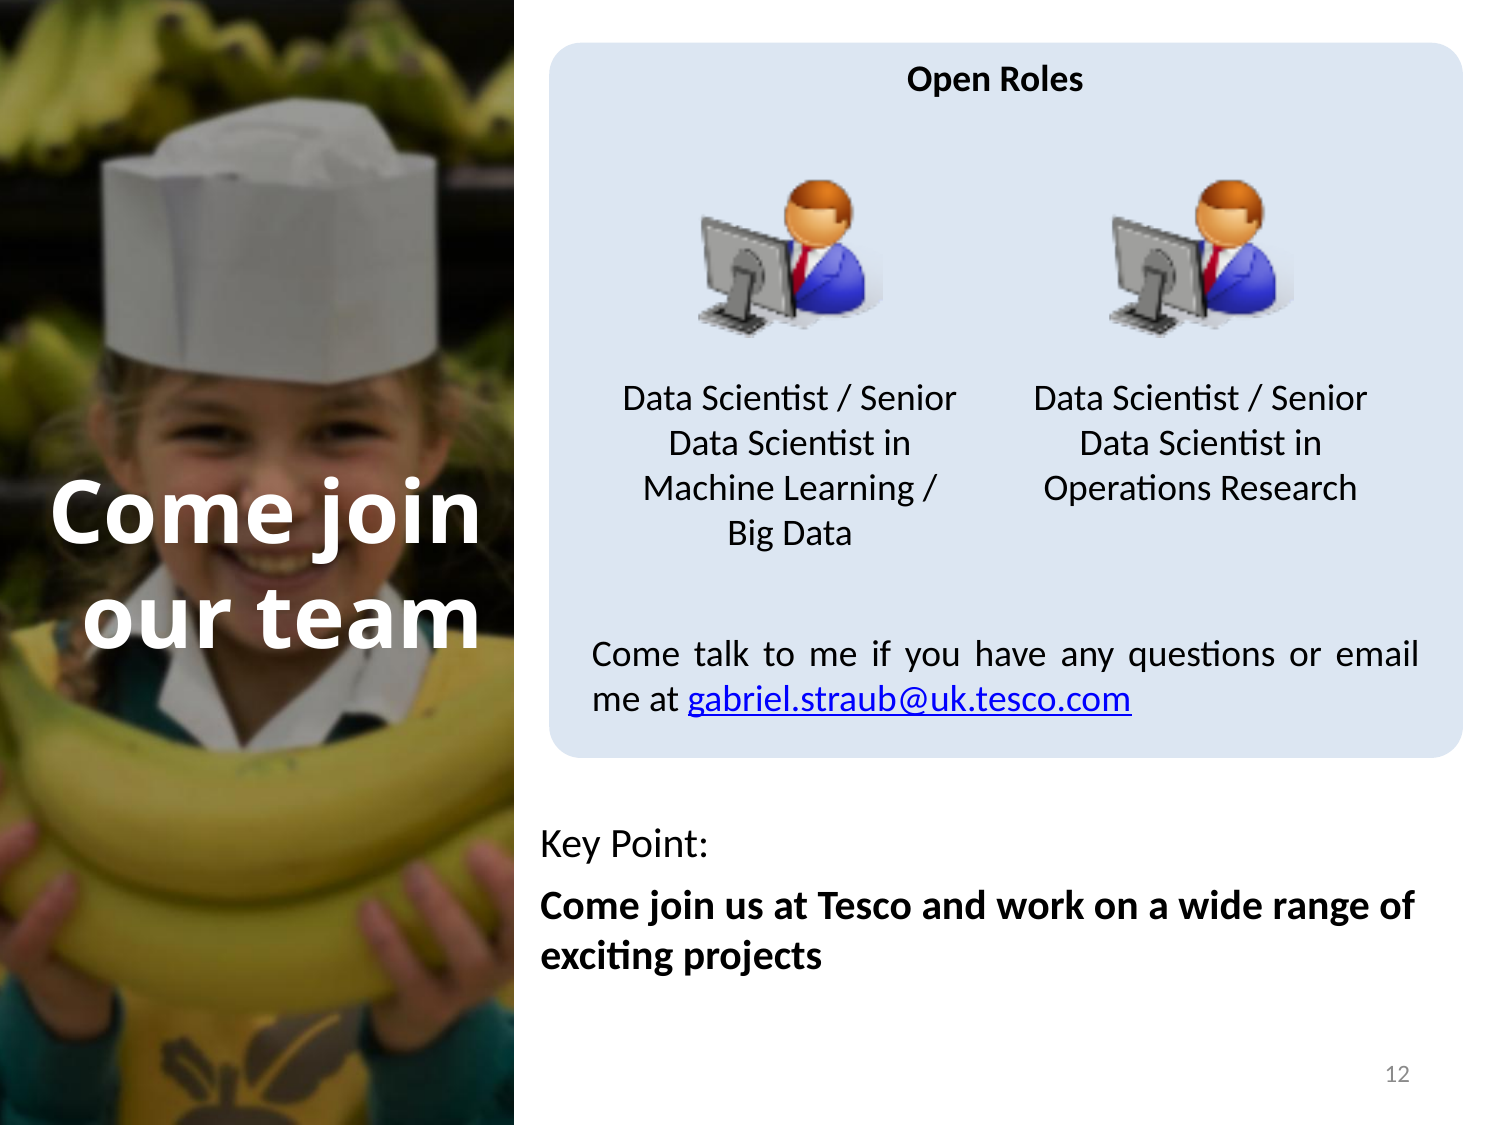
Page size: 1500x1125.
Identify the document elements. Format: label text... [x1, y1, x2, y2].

text_box Open Roles [892, 46, 1099, 107]
text_box [547, 40, 1466, 761]
text_box Key Point: Come join us at Tesco and work on a wide range of exciting projects [525, 808, 1466, 986]
picture [697, 153, 883, 339]
slide_number 12 [1074, 1042, 1425, 1103]
picture [0, 0, 514, 1125]
picture [1108, 153, 1294, 339]
text_box Data Scientist / Senior Data Scientist in Machine Learning / Big Data [605, 365, 975, 561]
text_box Come talk to me if you have any questions or email me at gabriel.straub@uk.tesco.com [577, 621, 1436, 727]
text_box Data Scientist / Senior Data Scientist in Operations Research [1016, 365, 1386, 516]
